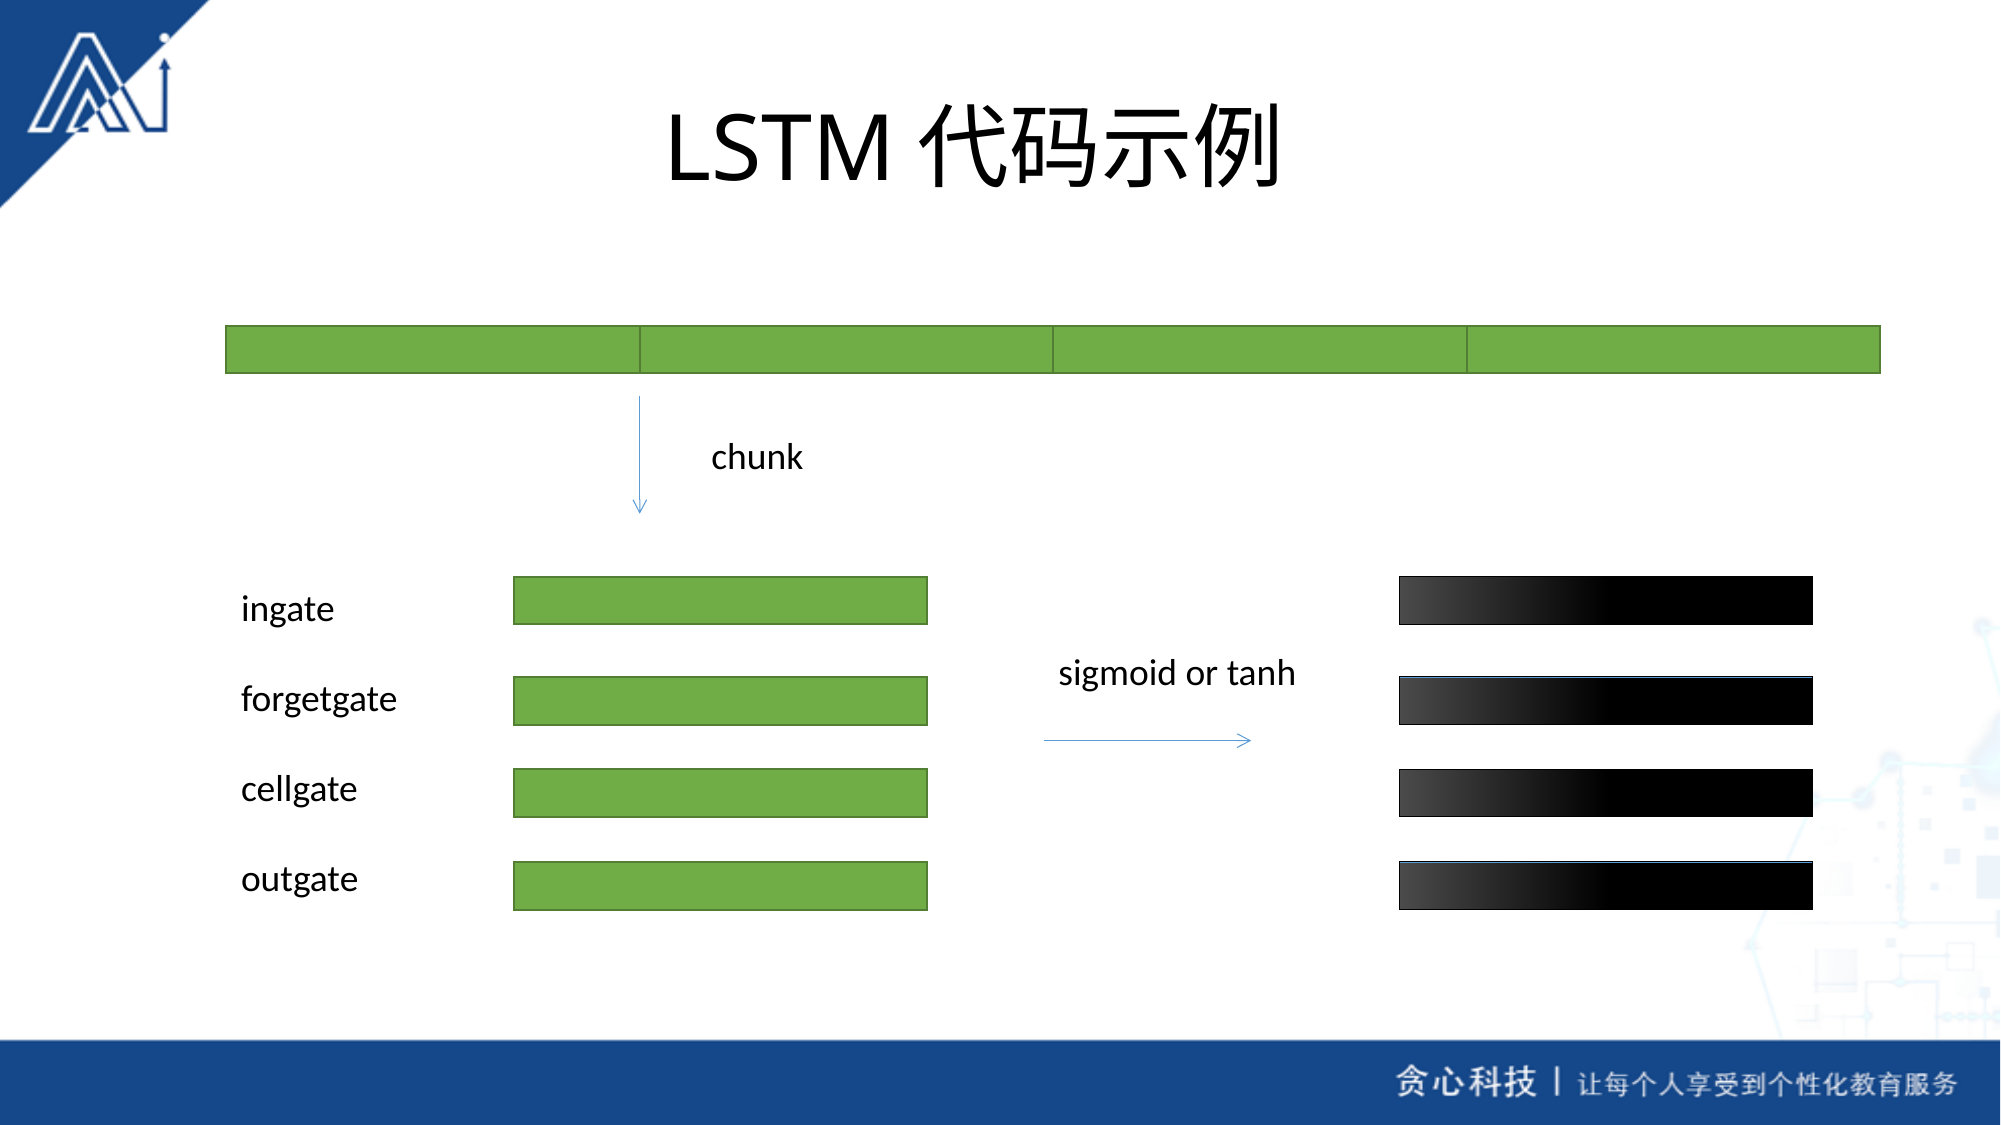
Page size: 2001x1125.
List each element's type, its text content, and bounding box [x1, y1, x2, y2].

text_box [513, 576, 928, 910]
text_box sigmoid or tanh [1043, 640, 1399, 701]
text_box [1399, 576, 1813, 910]
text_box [226, 325, 1881, 374]
text_box ingate forgetgate cellgate outgate [226, 576, 513, 907]
picture [0, 0, 2001, 1125]
text_box chunk [696, 424, 997, 485]
title LSTM代码示例 [87, 42, 1813, 260]
